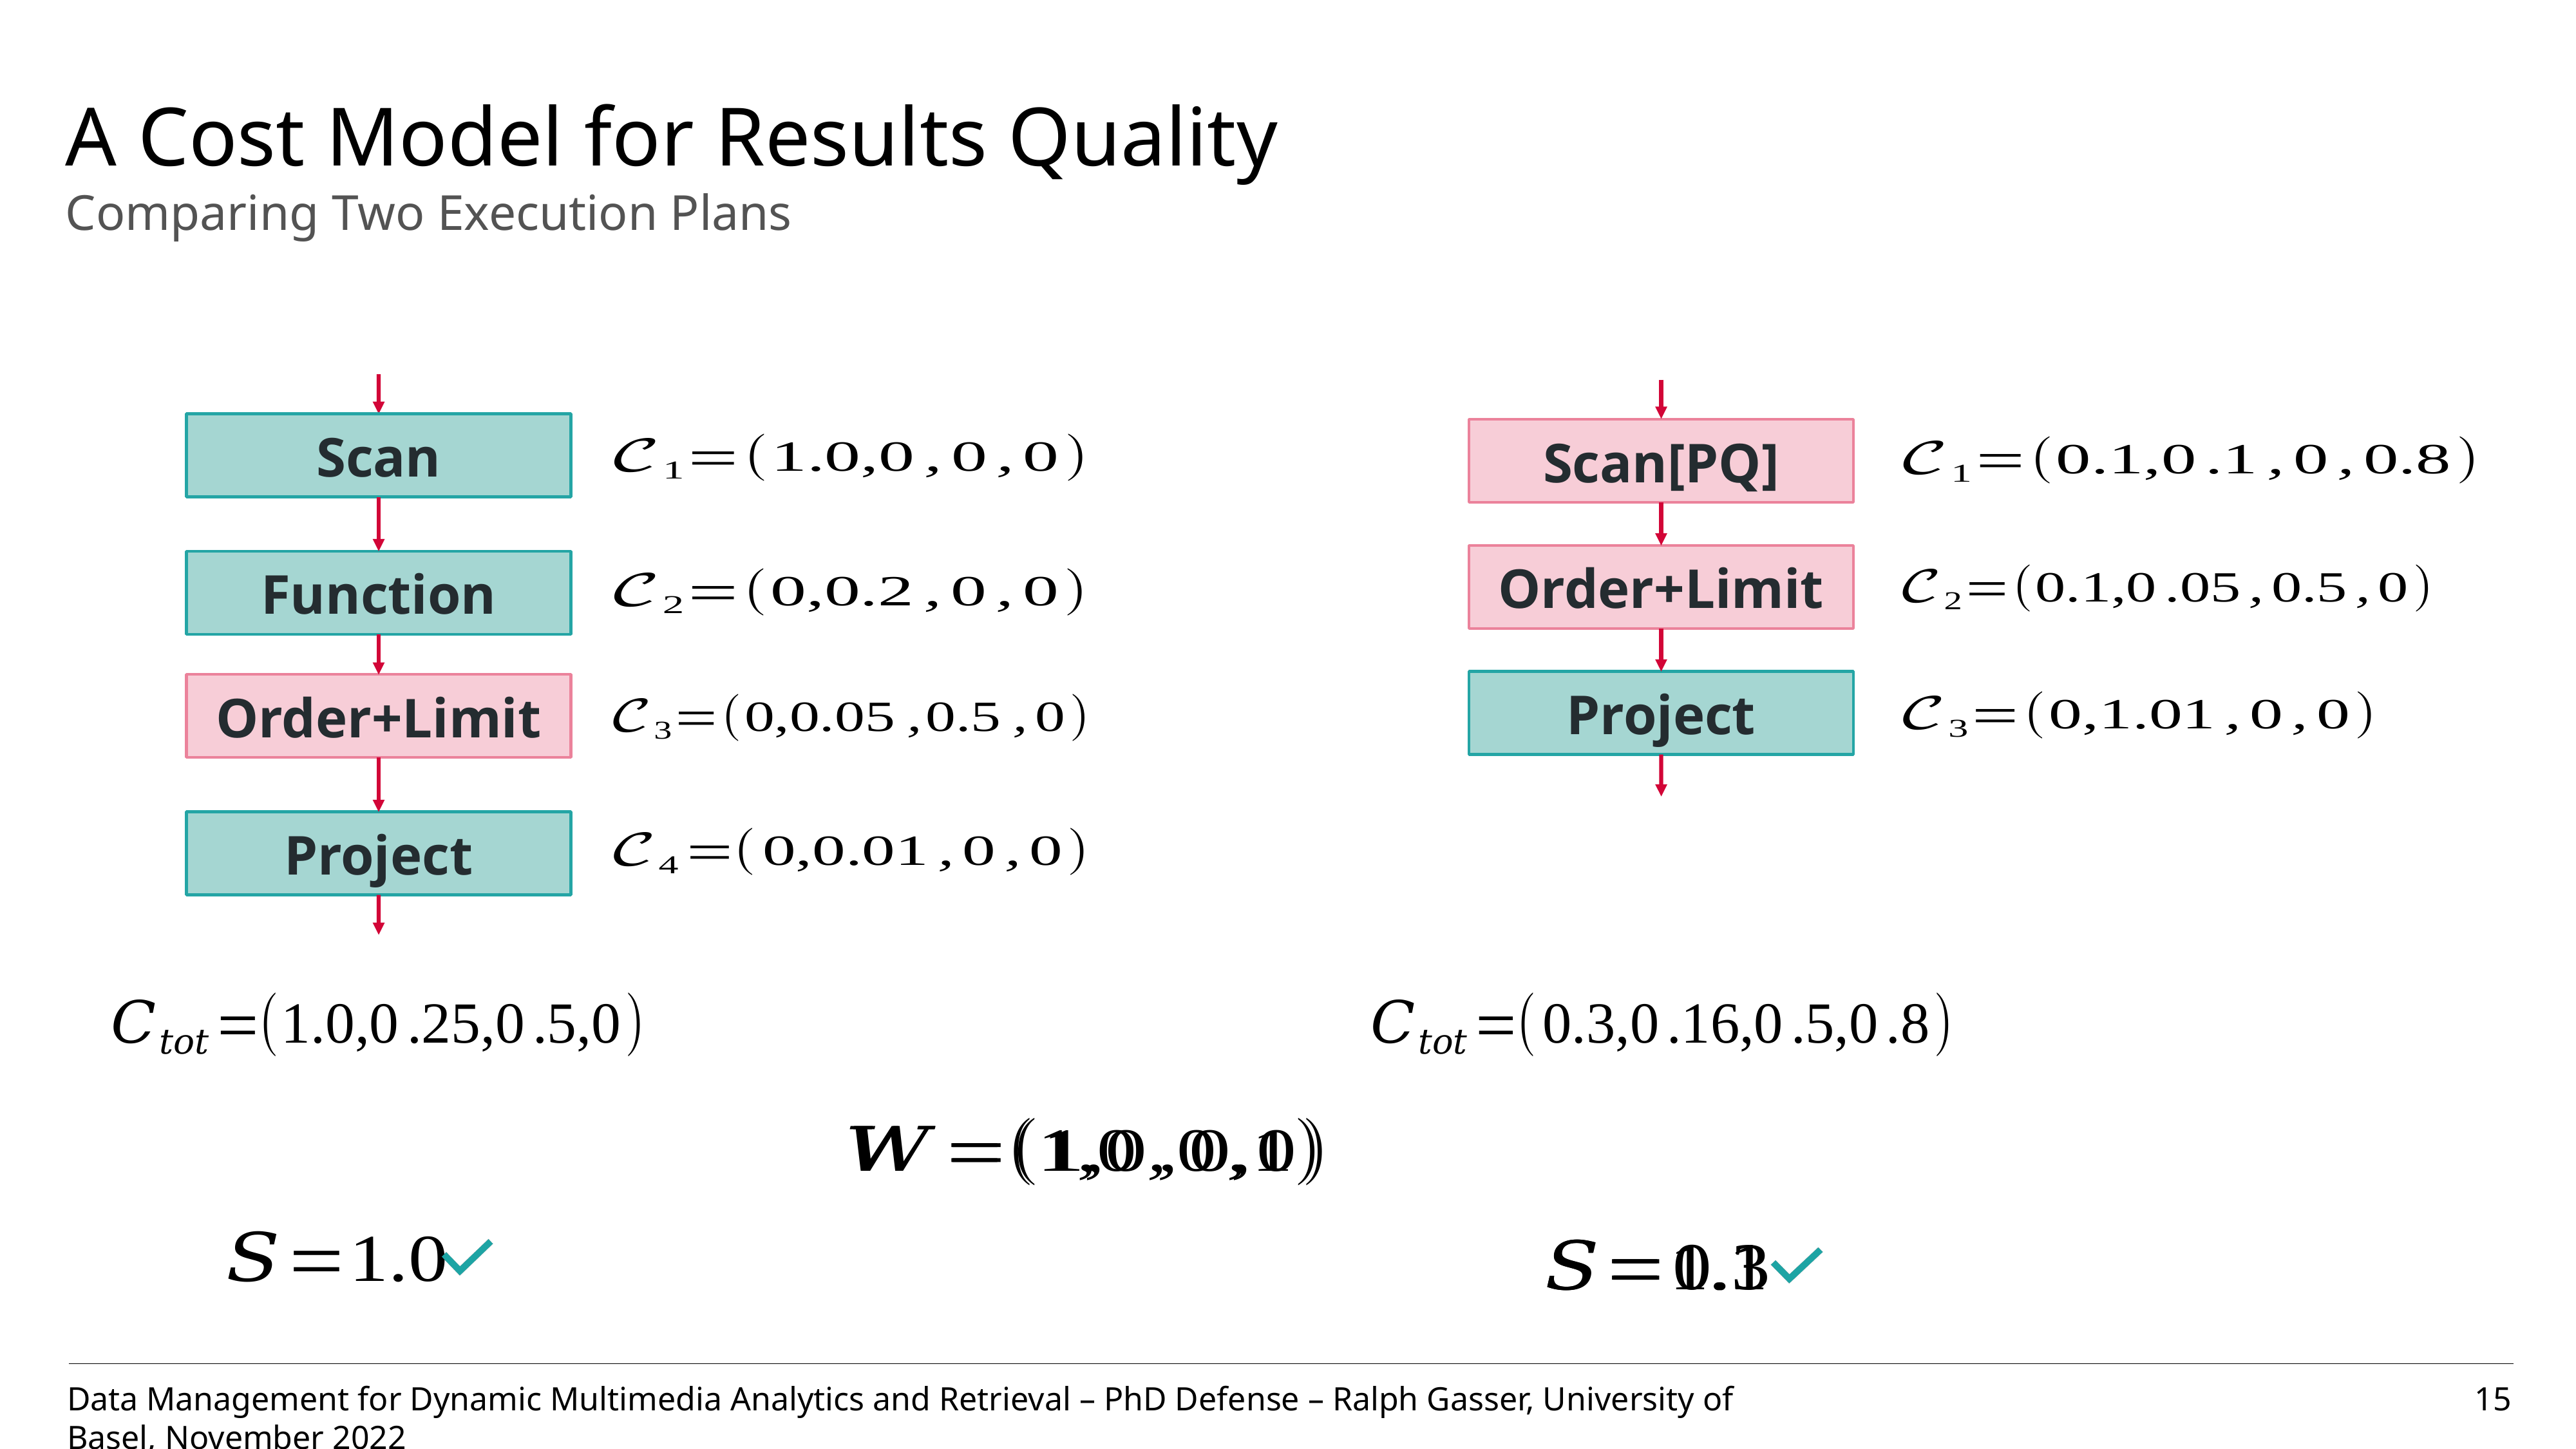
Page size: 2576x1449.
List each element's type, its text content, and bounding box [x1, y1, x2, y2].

text_box Project [1469, 671, 1853, 755]
slide_number 15 [2343, 1378, 2512, 1418]
picture [1769, 1238, 1824, 1293]
title A Cost Model for Results Quality Comparing Two Execution Plans [65, 85, 2511, 322]
picture [440, 1230, 495, 1284]
text_box Function [186, 551, 571, 634]
text_box Scan[PQ] [1469, 419, 1853, 503]
text_box Scan [186, 413, 571, 497]
text_box Project [186, 811, 571, 895]
text_box Order+Limit [186, 674, 571, 758]
text_box Order+Limit [1469, 545, 1853, 629]
